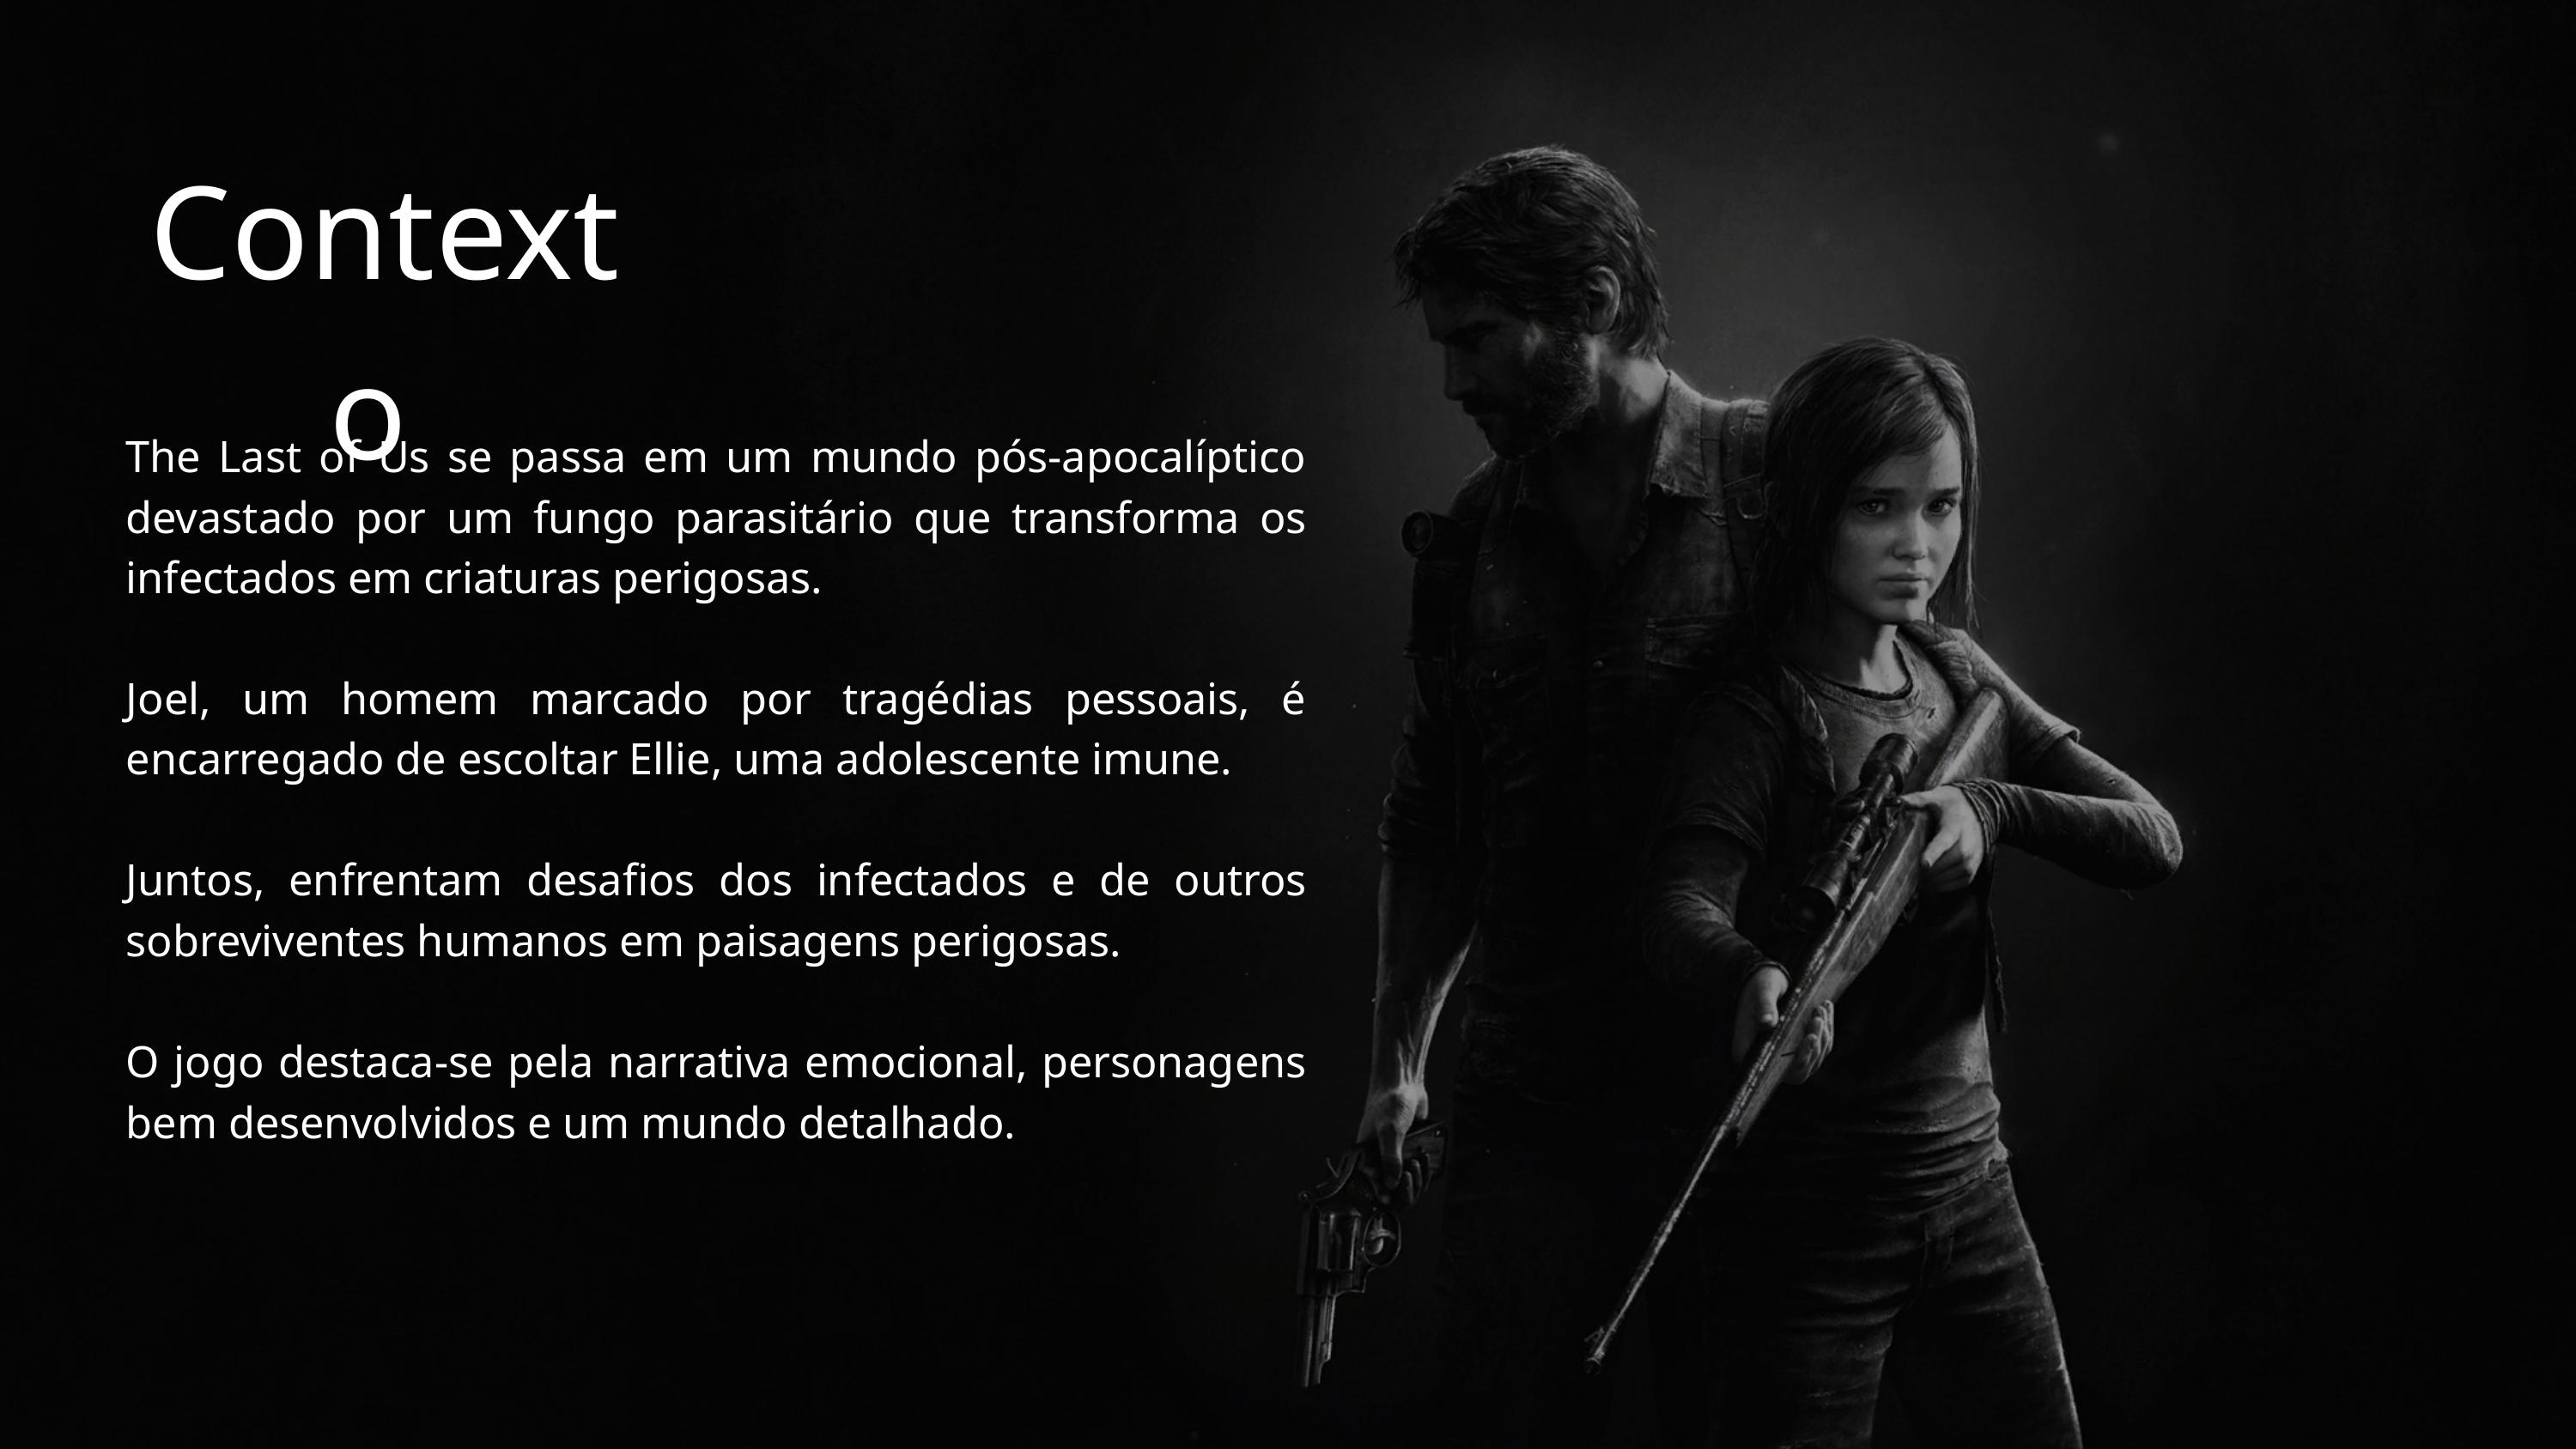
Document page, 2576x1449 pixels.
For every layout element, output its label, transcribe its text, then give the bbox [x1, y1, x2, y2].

text_box [0, 0, 2576, 1449]
text_box Contexto [143, 124, 628, 420]
text_box The Last of Us se passa em um mundo pós-apocalíptico devastado por um fungo parasitário que transforma os infectados em criaturas perigosas. Joel, um homem marcado por tragédias pessoais, é encarregado de escoltar Ellie, uma adolescente imune. Juntos, enfrentam desafios dos infectados e de outros sobreviventes humanos em paisagens perigosas. O jogo destaca-se pela narrativa emocional, personagens bem desenvolvidos e um mundo detalhado. [125, 420, 1307, 1148]
